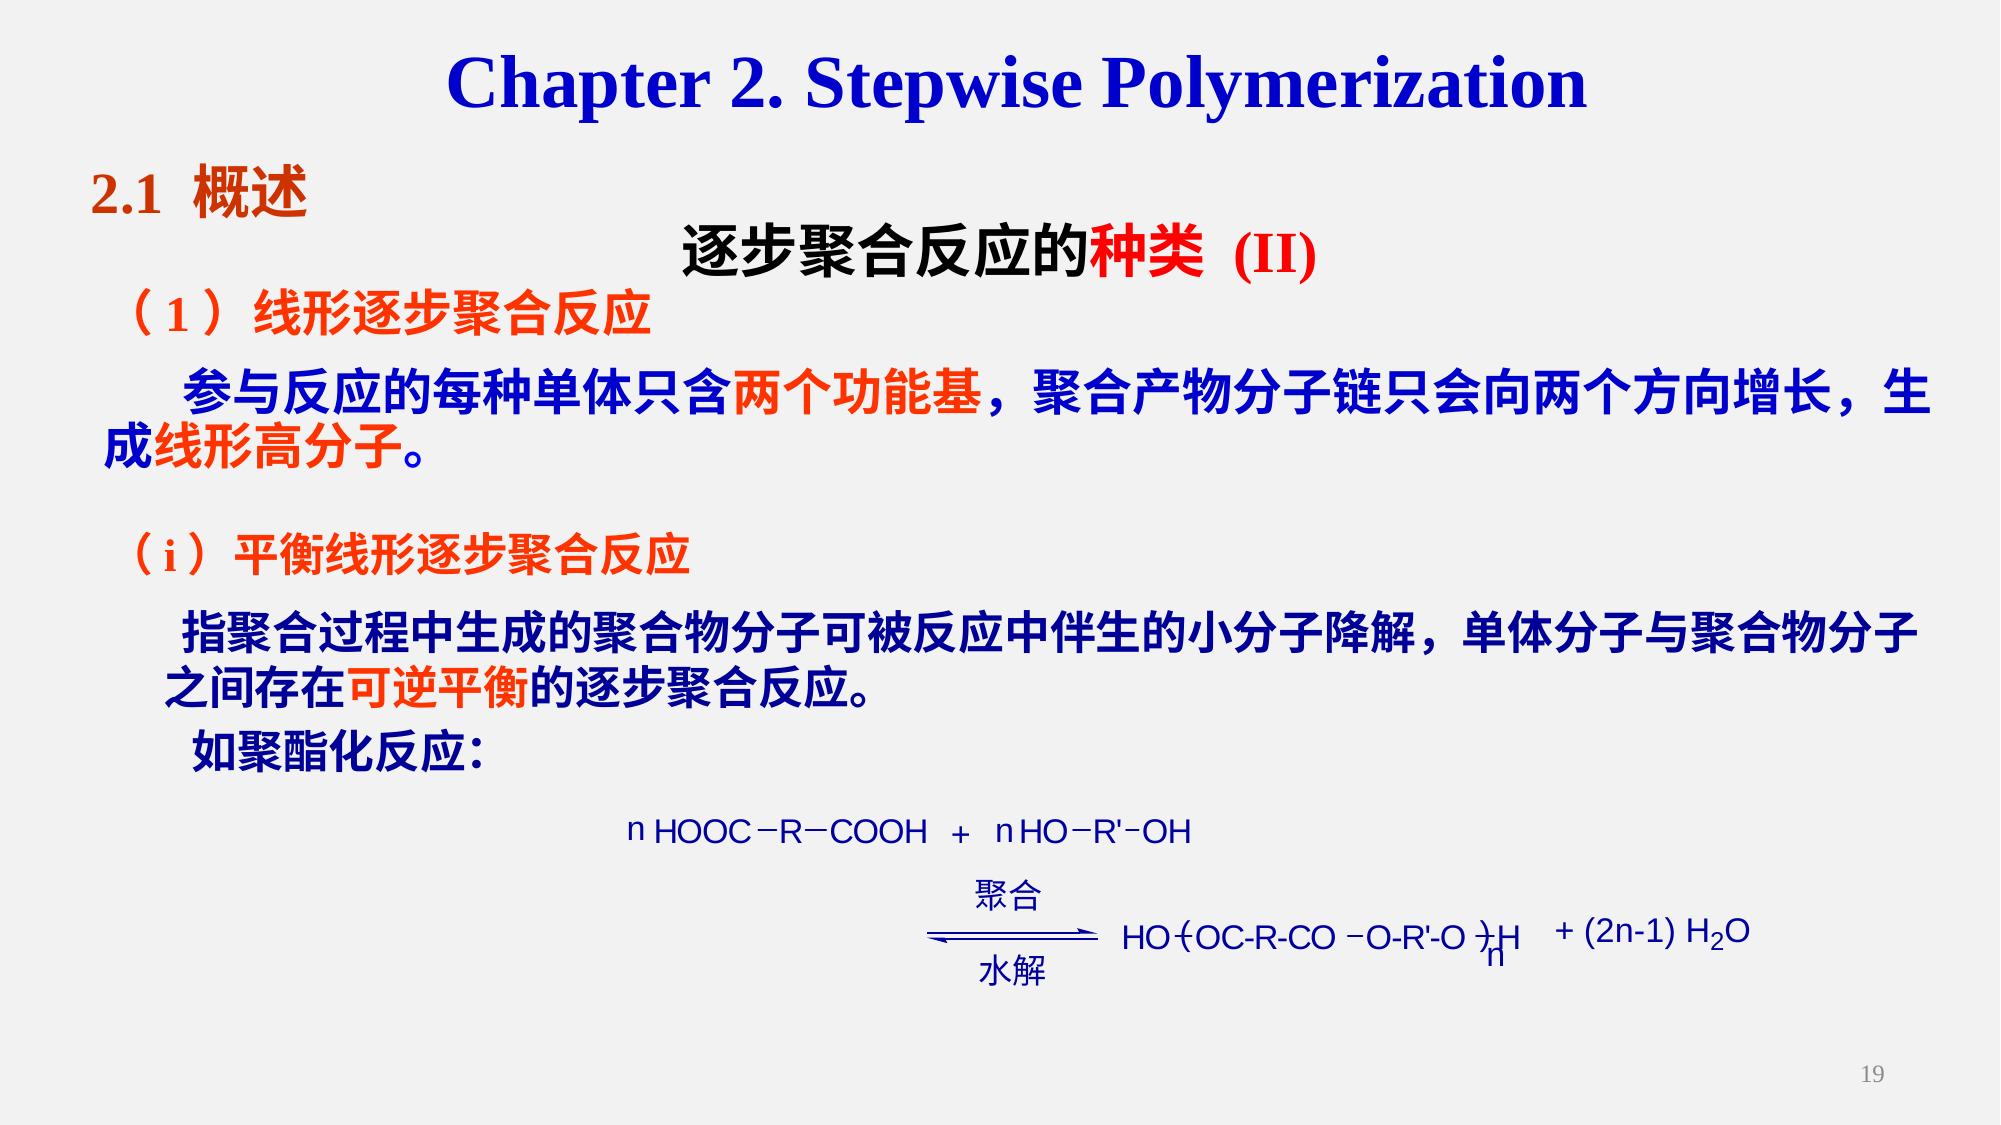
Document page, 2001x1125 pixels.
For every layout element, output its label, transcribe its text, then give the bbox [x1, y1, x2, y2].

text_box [621, 810, 1757, 995]
text_box 2.1 概述 [76, 147, 1447, 233]
text_box 逐步聚合反应的种类 (II) [667, 207, 1447, 281]
slide_number 19 [1433, 1055, 1900, 1103]
text_box （1）线形逐步聚合反应 参与反应的每种单体只含两个功能基，聚合产物分子链只会向两个方向增长，生成线形高分子。 [88, 281, 1979, 483]
text_box Chapter 2. Stepwise Polymerization [430, 25, 1605, 130]
text_box （i）平衡线形逐步聚合反应 指聚合过程中生成的聚合物分子可被反应中伴生的小分子降解，单体分子与聚合物分子之间存在可逆平衡的逐步聚合反应。 如聚酯化反应： [92, 518, 1947, 1055]
